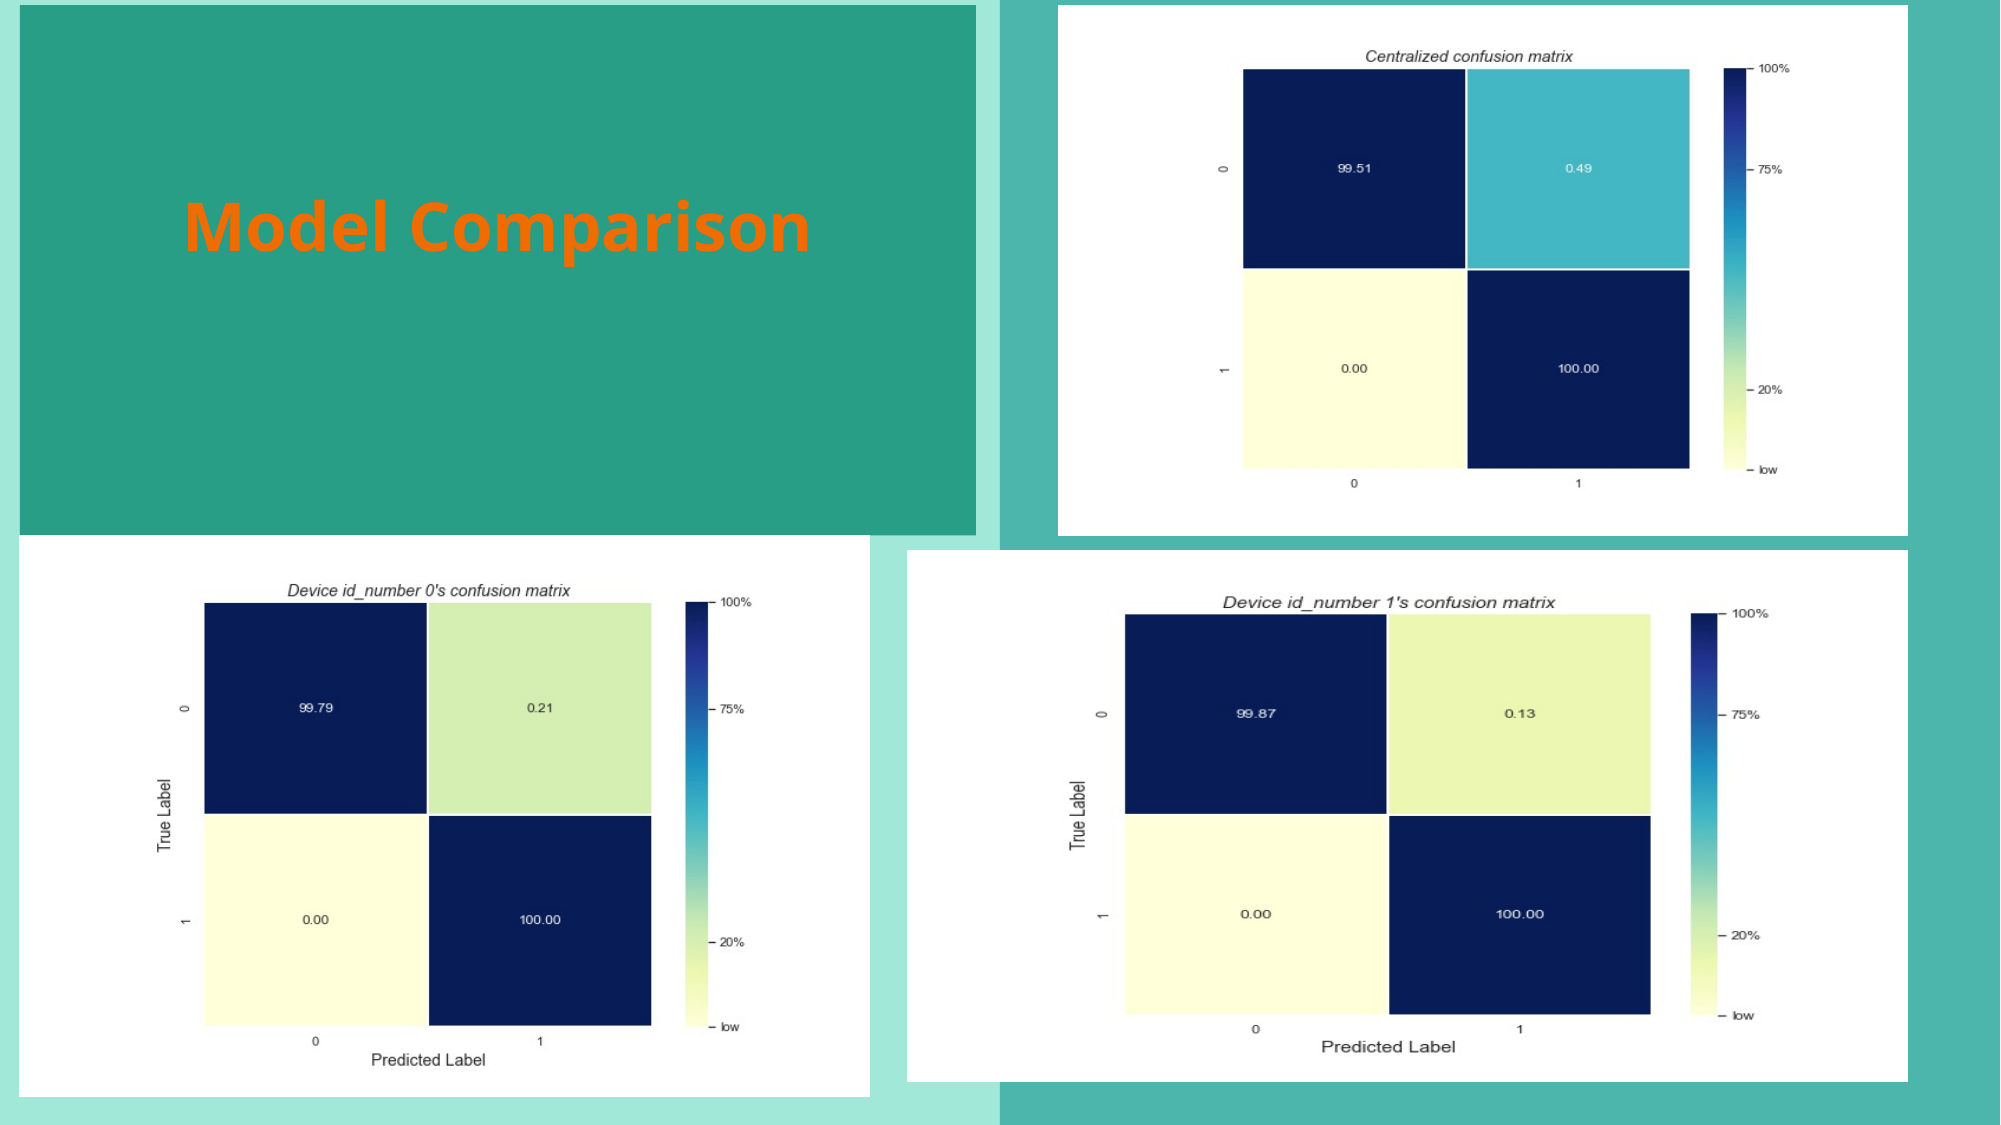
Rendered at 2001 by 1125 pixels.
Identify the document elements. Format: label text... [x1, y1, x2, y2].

picture [1057, 4, 1908, 536]
title Model Comparison [19, 5, 976, 536]
picture [907, 550, 1908, 1082]
picture [19, 535, 870, 1098]
